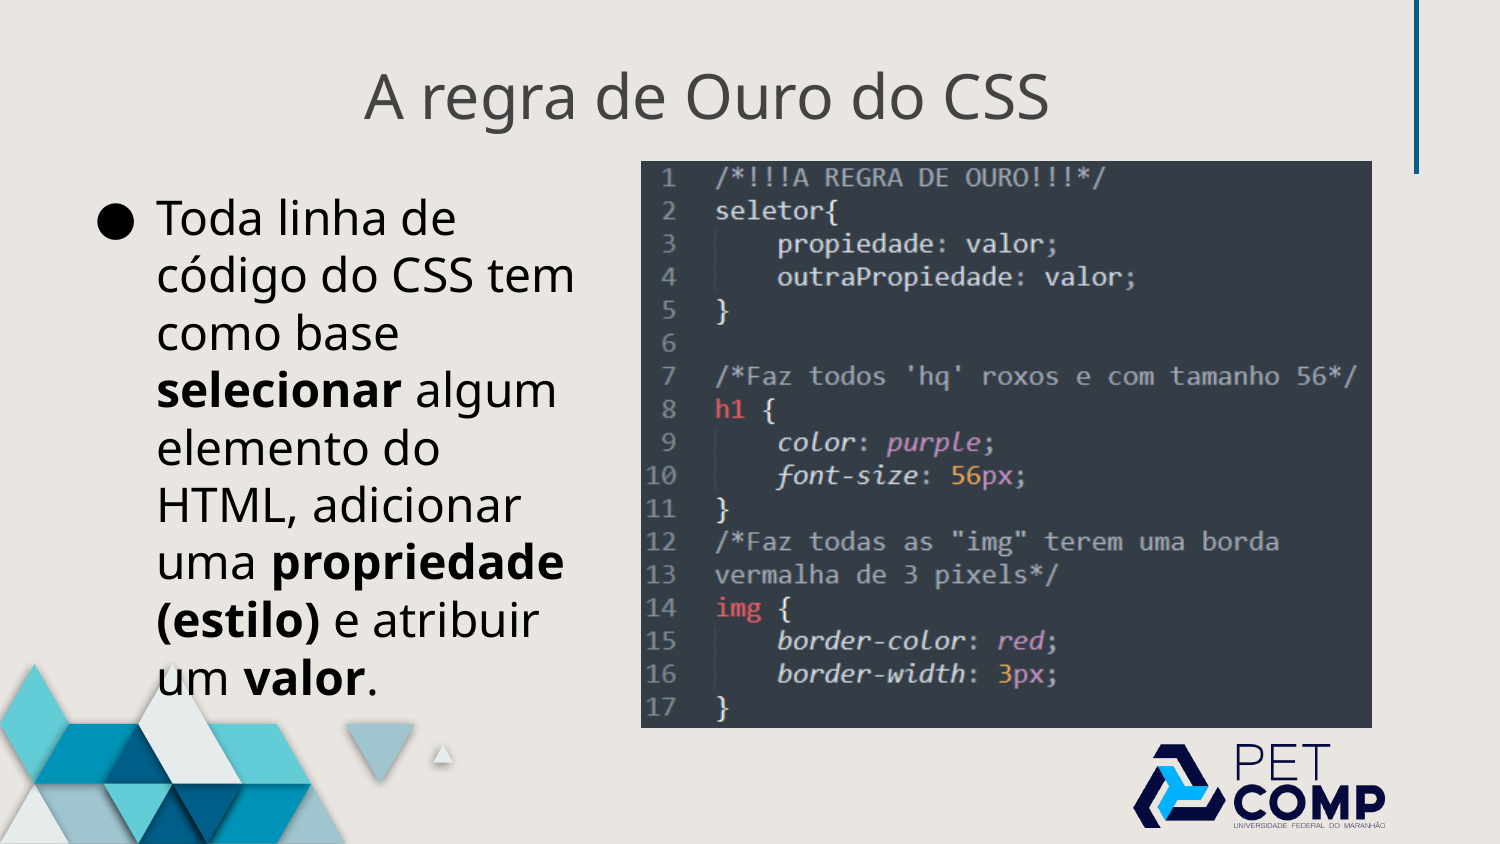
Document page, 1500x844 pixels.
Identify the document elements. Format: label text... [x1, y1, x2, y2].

picture [640, 161, 1372, 729]
picture [1133, 744, 1385, 828]
title A regra de Ouro do CSS [43, 51, 1372, 147]
text_box Toda linha de código do CSS tem como base selecionar algum elemento do HTML, adicionar uma propriedade (estilo) e atribuir um valor. [66, 172, 610, 717]
